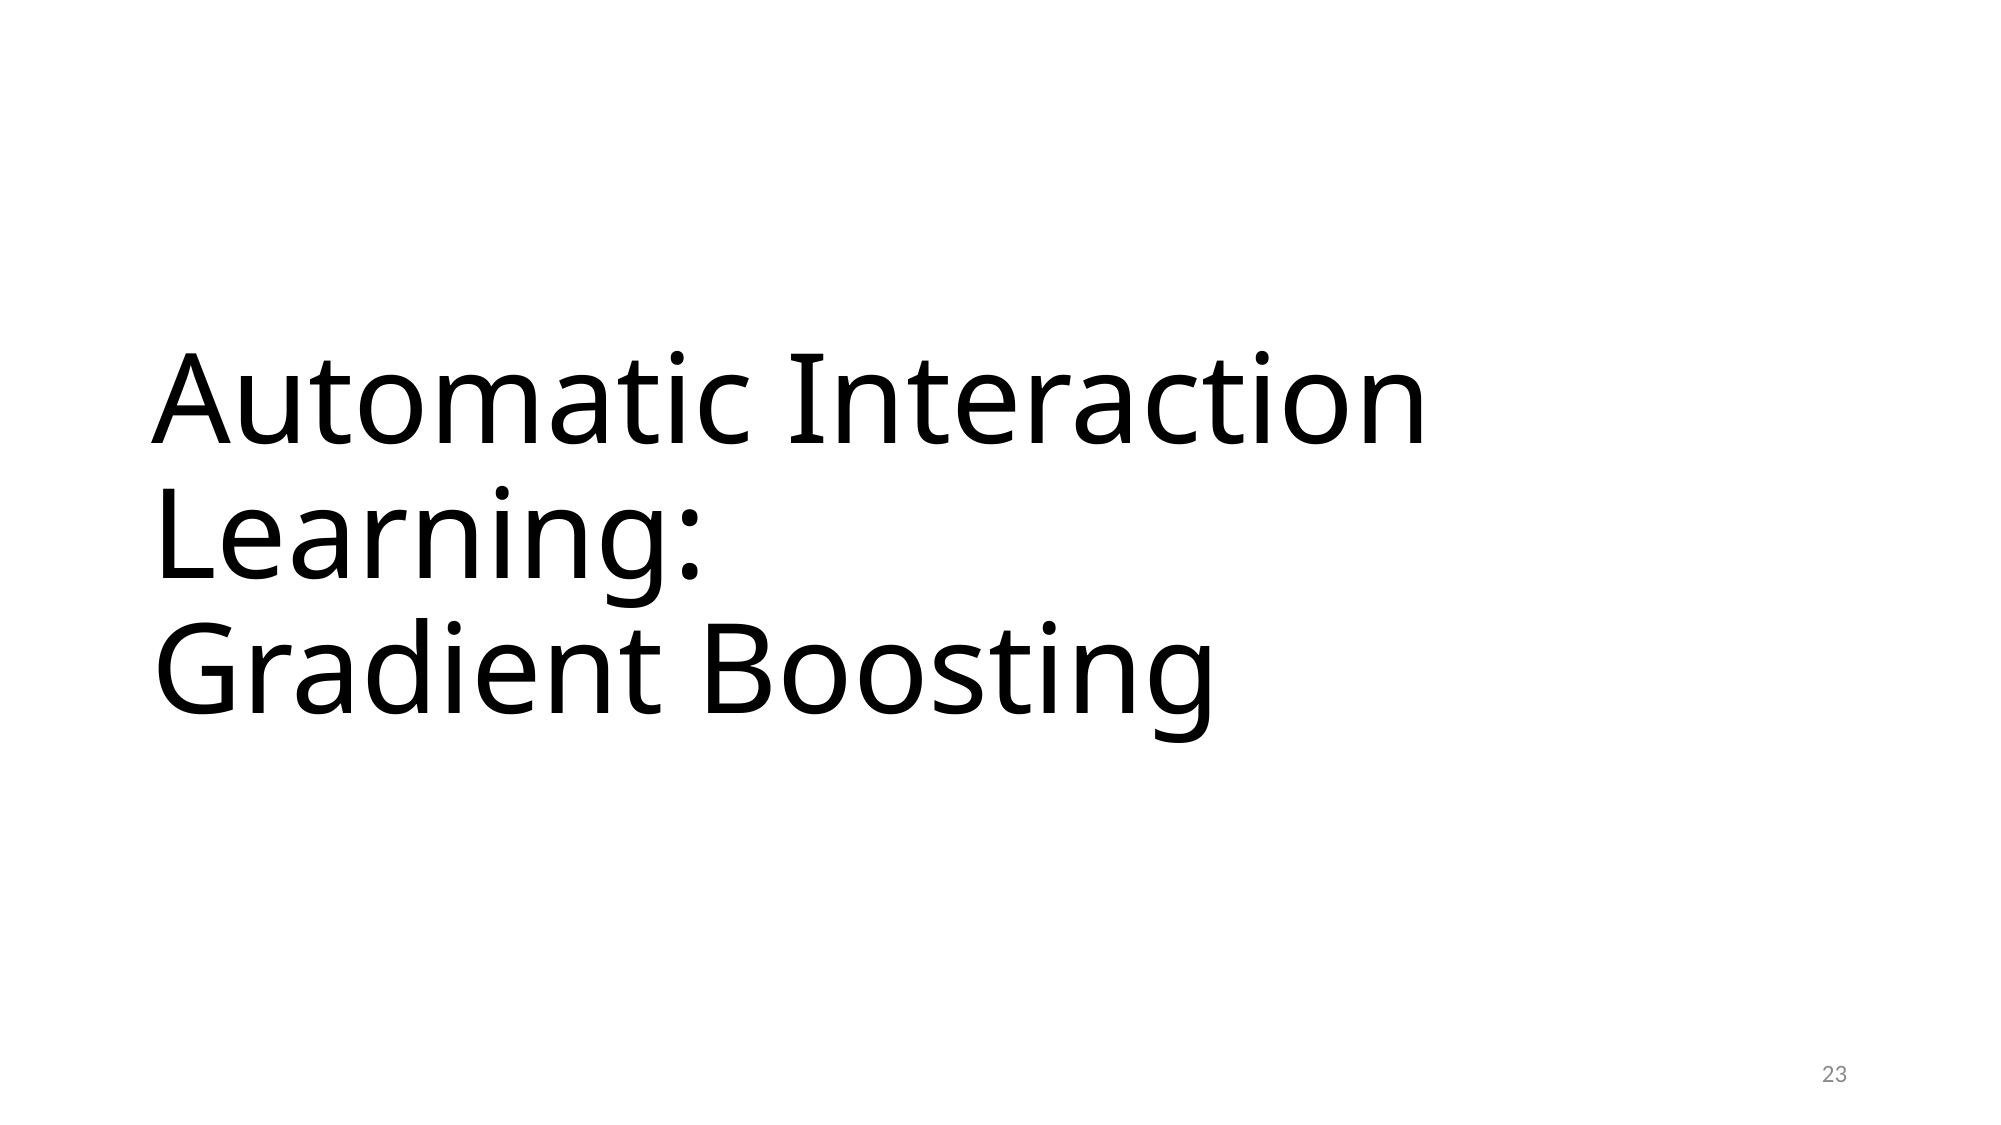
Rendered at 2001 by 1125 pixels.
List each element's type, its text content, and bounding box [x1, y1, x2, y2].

slide_number 23 [1412, 1042, 1863, 1103]
title Automatic Interaction Learning: Gradient Boosting [136, 280, 1862, 749]
